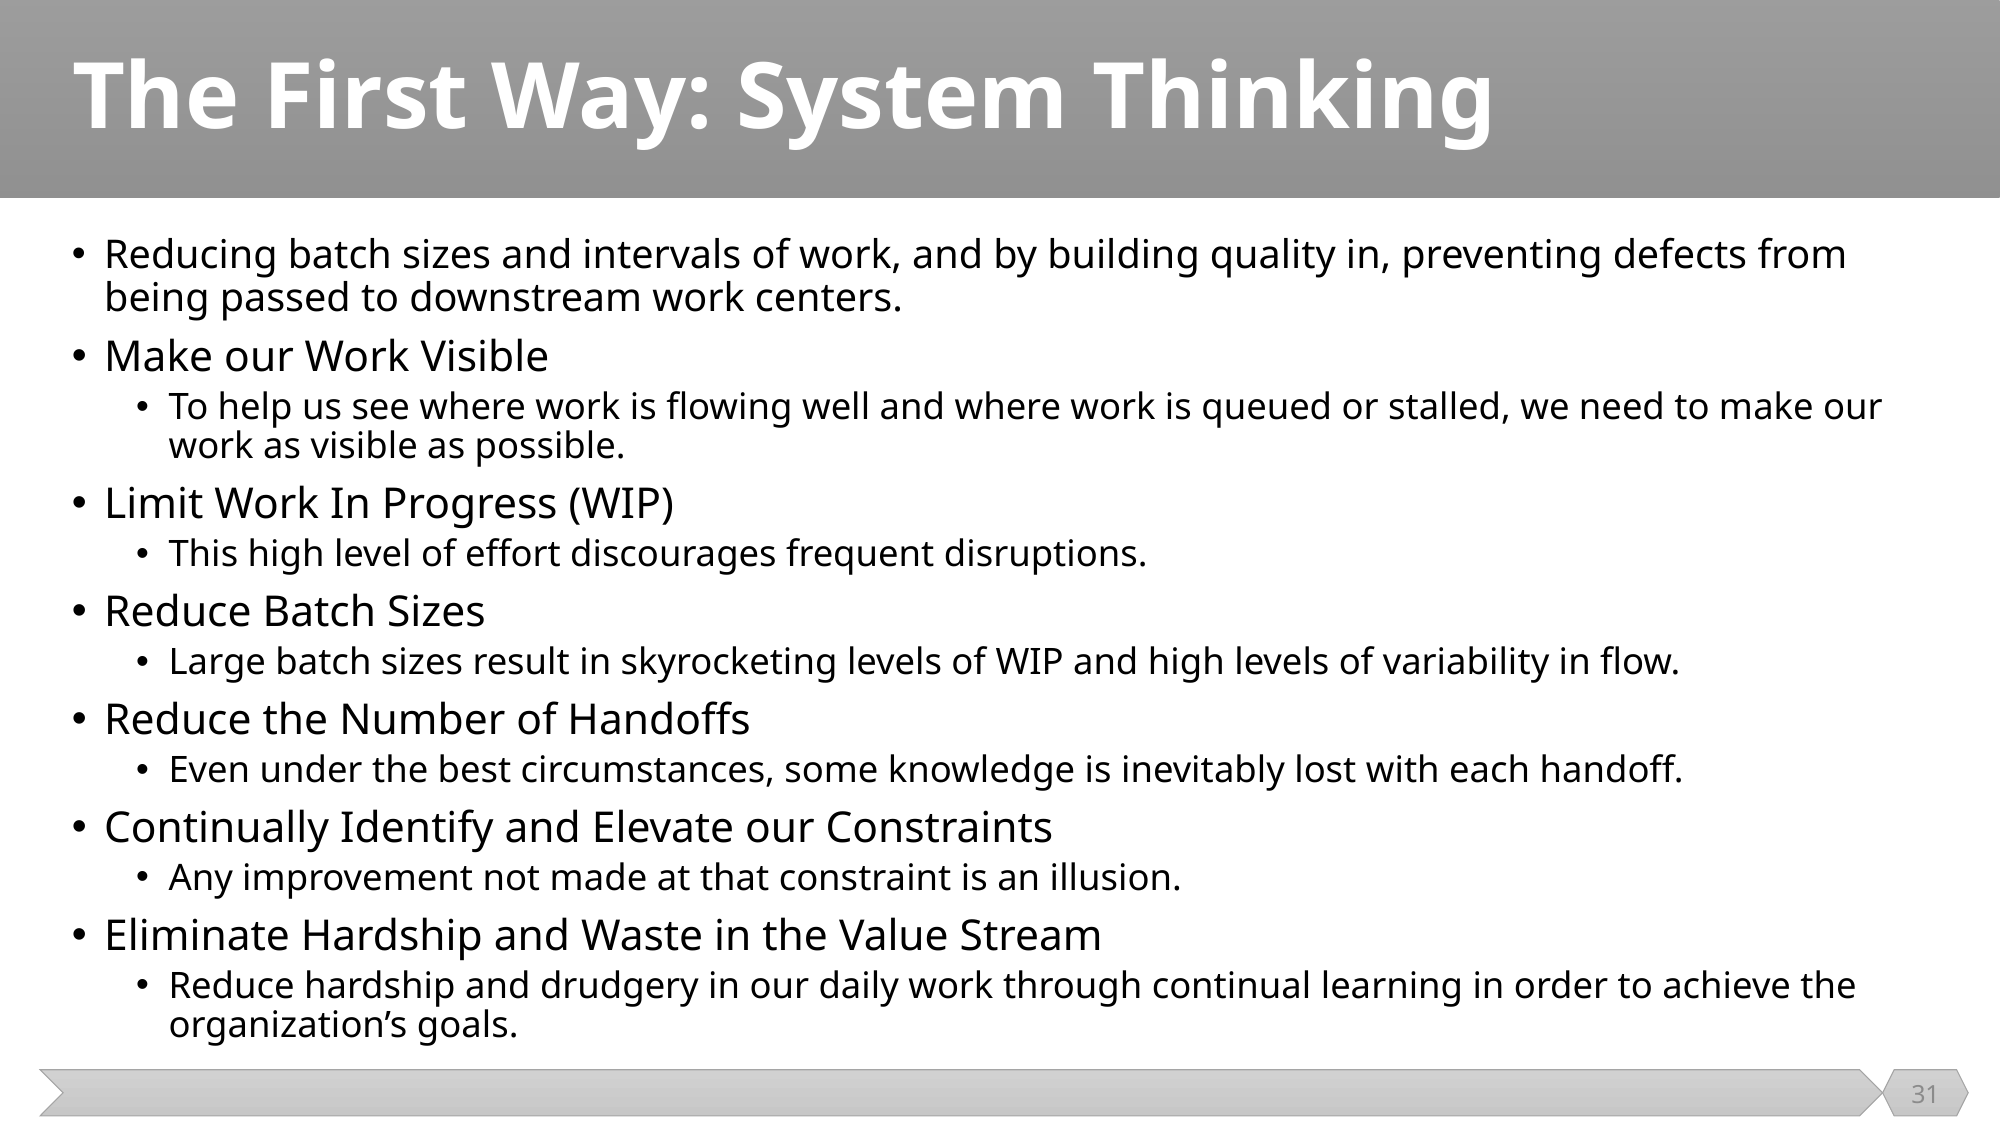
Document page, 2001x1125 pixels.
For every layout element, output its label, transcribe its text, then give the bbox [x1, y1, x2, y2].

text_box Reducing batch sizes and intervals of work, and by building quality in, preventing defects from being passed to downstream work centers. Make our Work Visible To help us see where work is flowing well and where work is queued or stalled, we need to make our work as visible as possible. Limit Work In Progress (WIP) This high level of effort discourages frequent disruptions. Reduce Batch Sizes Large batch sizes result in skyrocketing levels of WIP and high levels of variability in flow. Reduce the Number of Handoffs Even under the best circumstances, some knowledge is inevitably lost with each handoff. Continually Identify and Elevate our Constraints Any improvement not made at that constraint is an illusion. Eliminate Hardship and Waste in the Value Stream Reduce hardship and drudgery in our daily work through continual learning in order to achieve the organization’s goals. [56, 226, 1934, 1053]
slide_number 31 [1882, 1065, 1969, 1125]
title The First Way: System Thinking [56, 0, 1969, 199]
